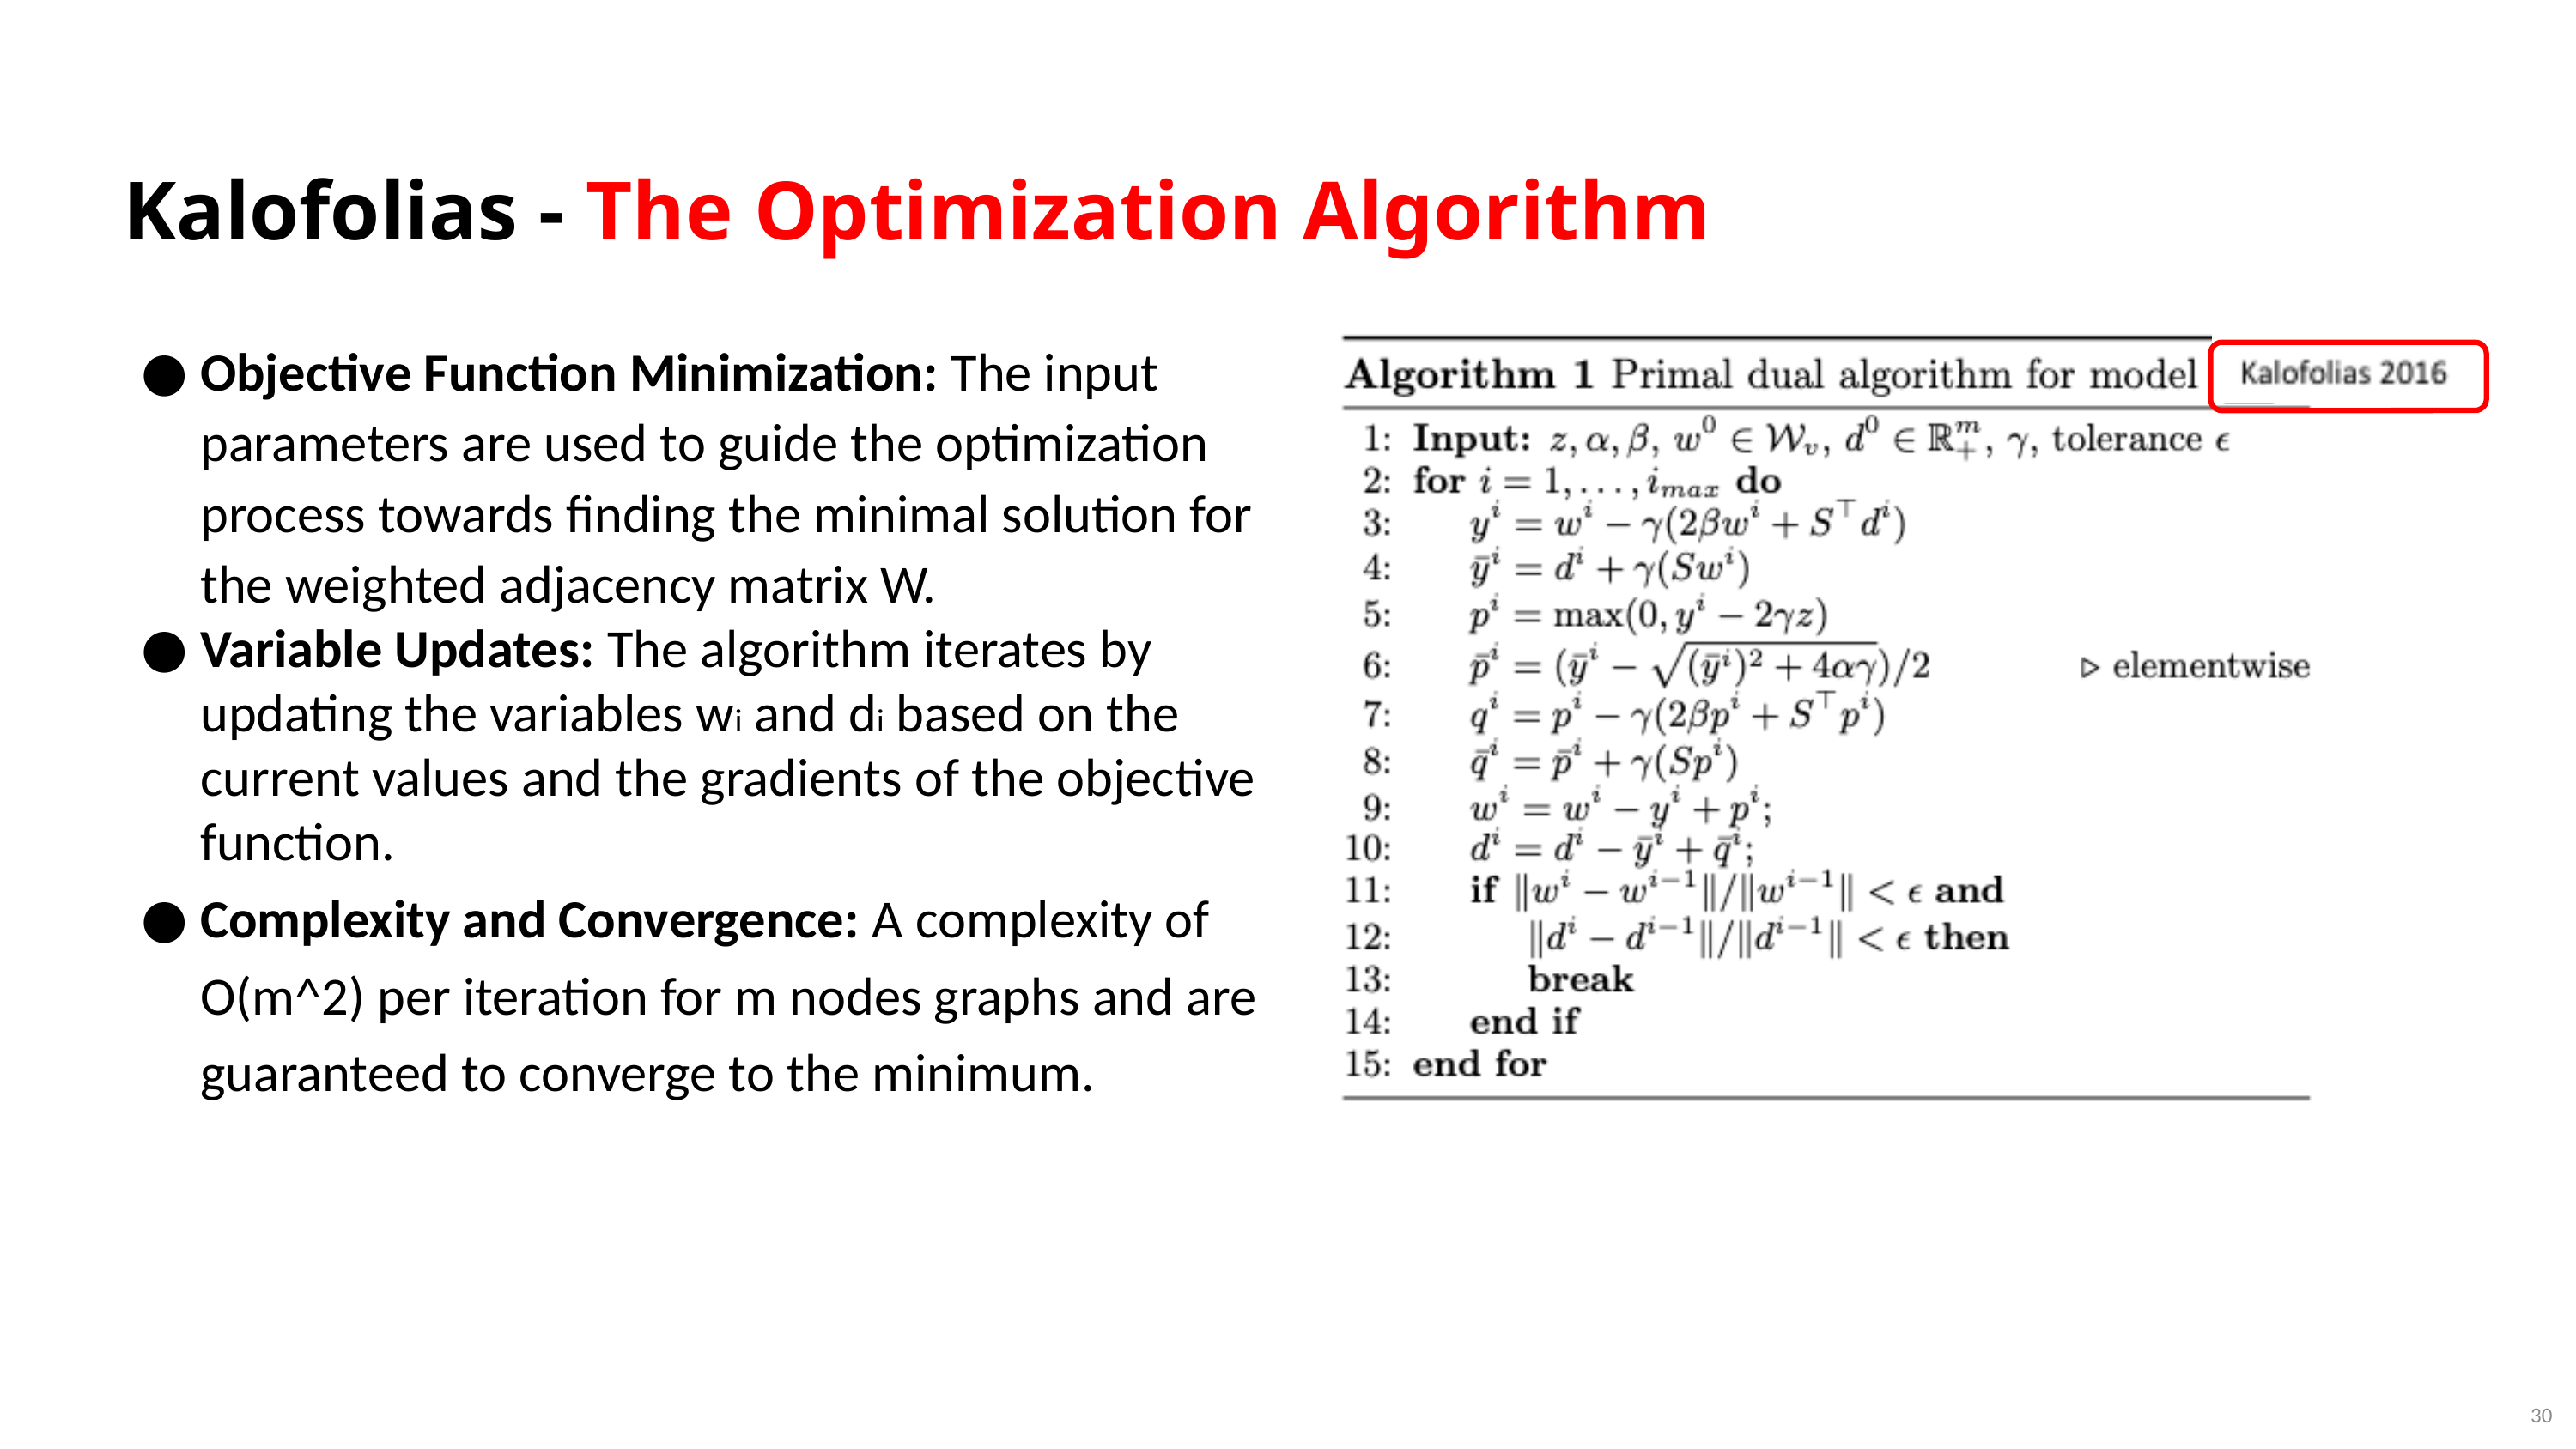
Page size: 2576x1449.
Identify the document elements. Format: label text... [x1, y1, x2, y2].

slide_number ‹#› [2264, 1388, 2566, 1440]
text_box [2349, 343, 2487, 411]
text_box Objective Function Minimization: The input parameters are used to guide the optimization process towards finding the minimal solution for the weighted adjacency matrix W. Variable Updates: The algorithm iterates by updating the variables wi and di based on the current values and the gradients of the objective function. Complexity and Convergence: A complexity of O(m^2) per iteration for m nodes graphs and are guaranteed to converge to the minimum. [123, 318, 1295, 1116]
picture [1325, 322, 2474, 1117]
text_box Kalofolias - The Optimization Algorithm [123, 149, 2453, 257]
